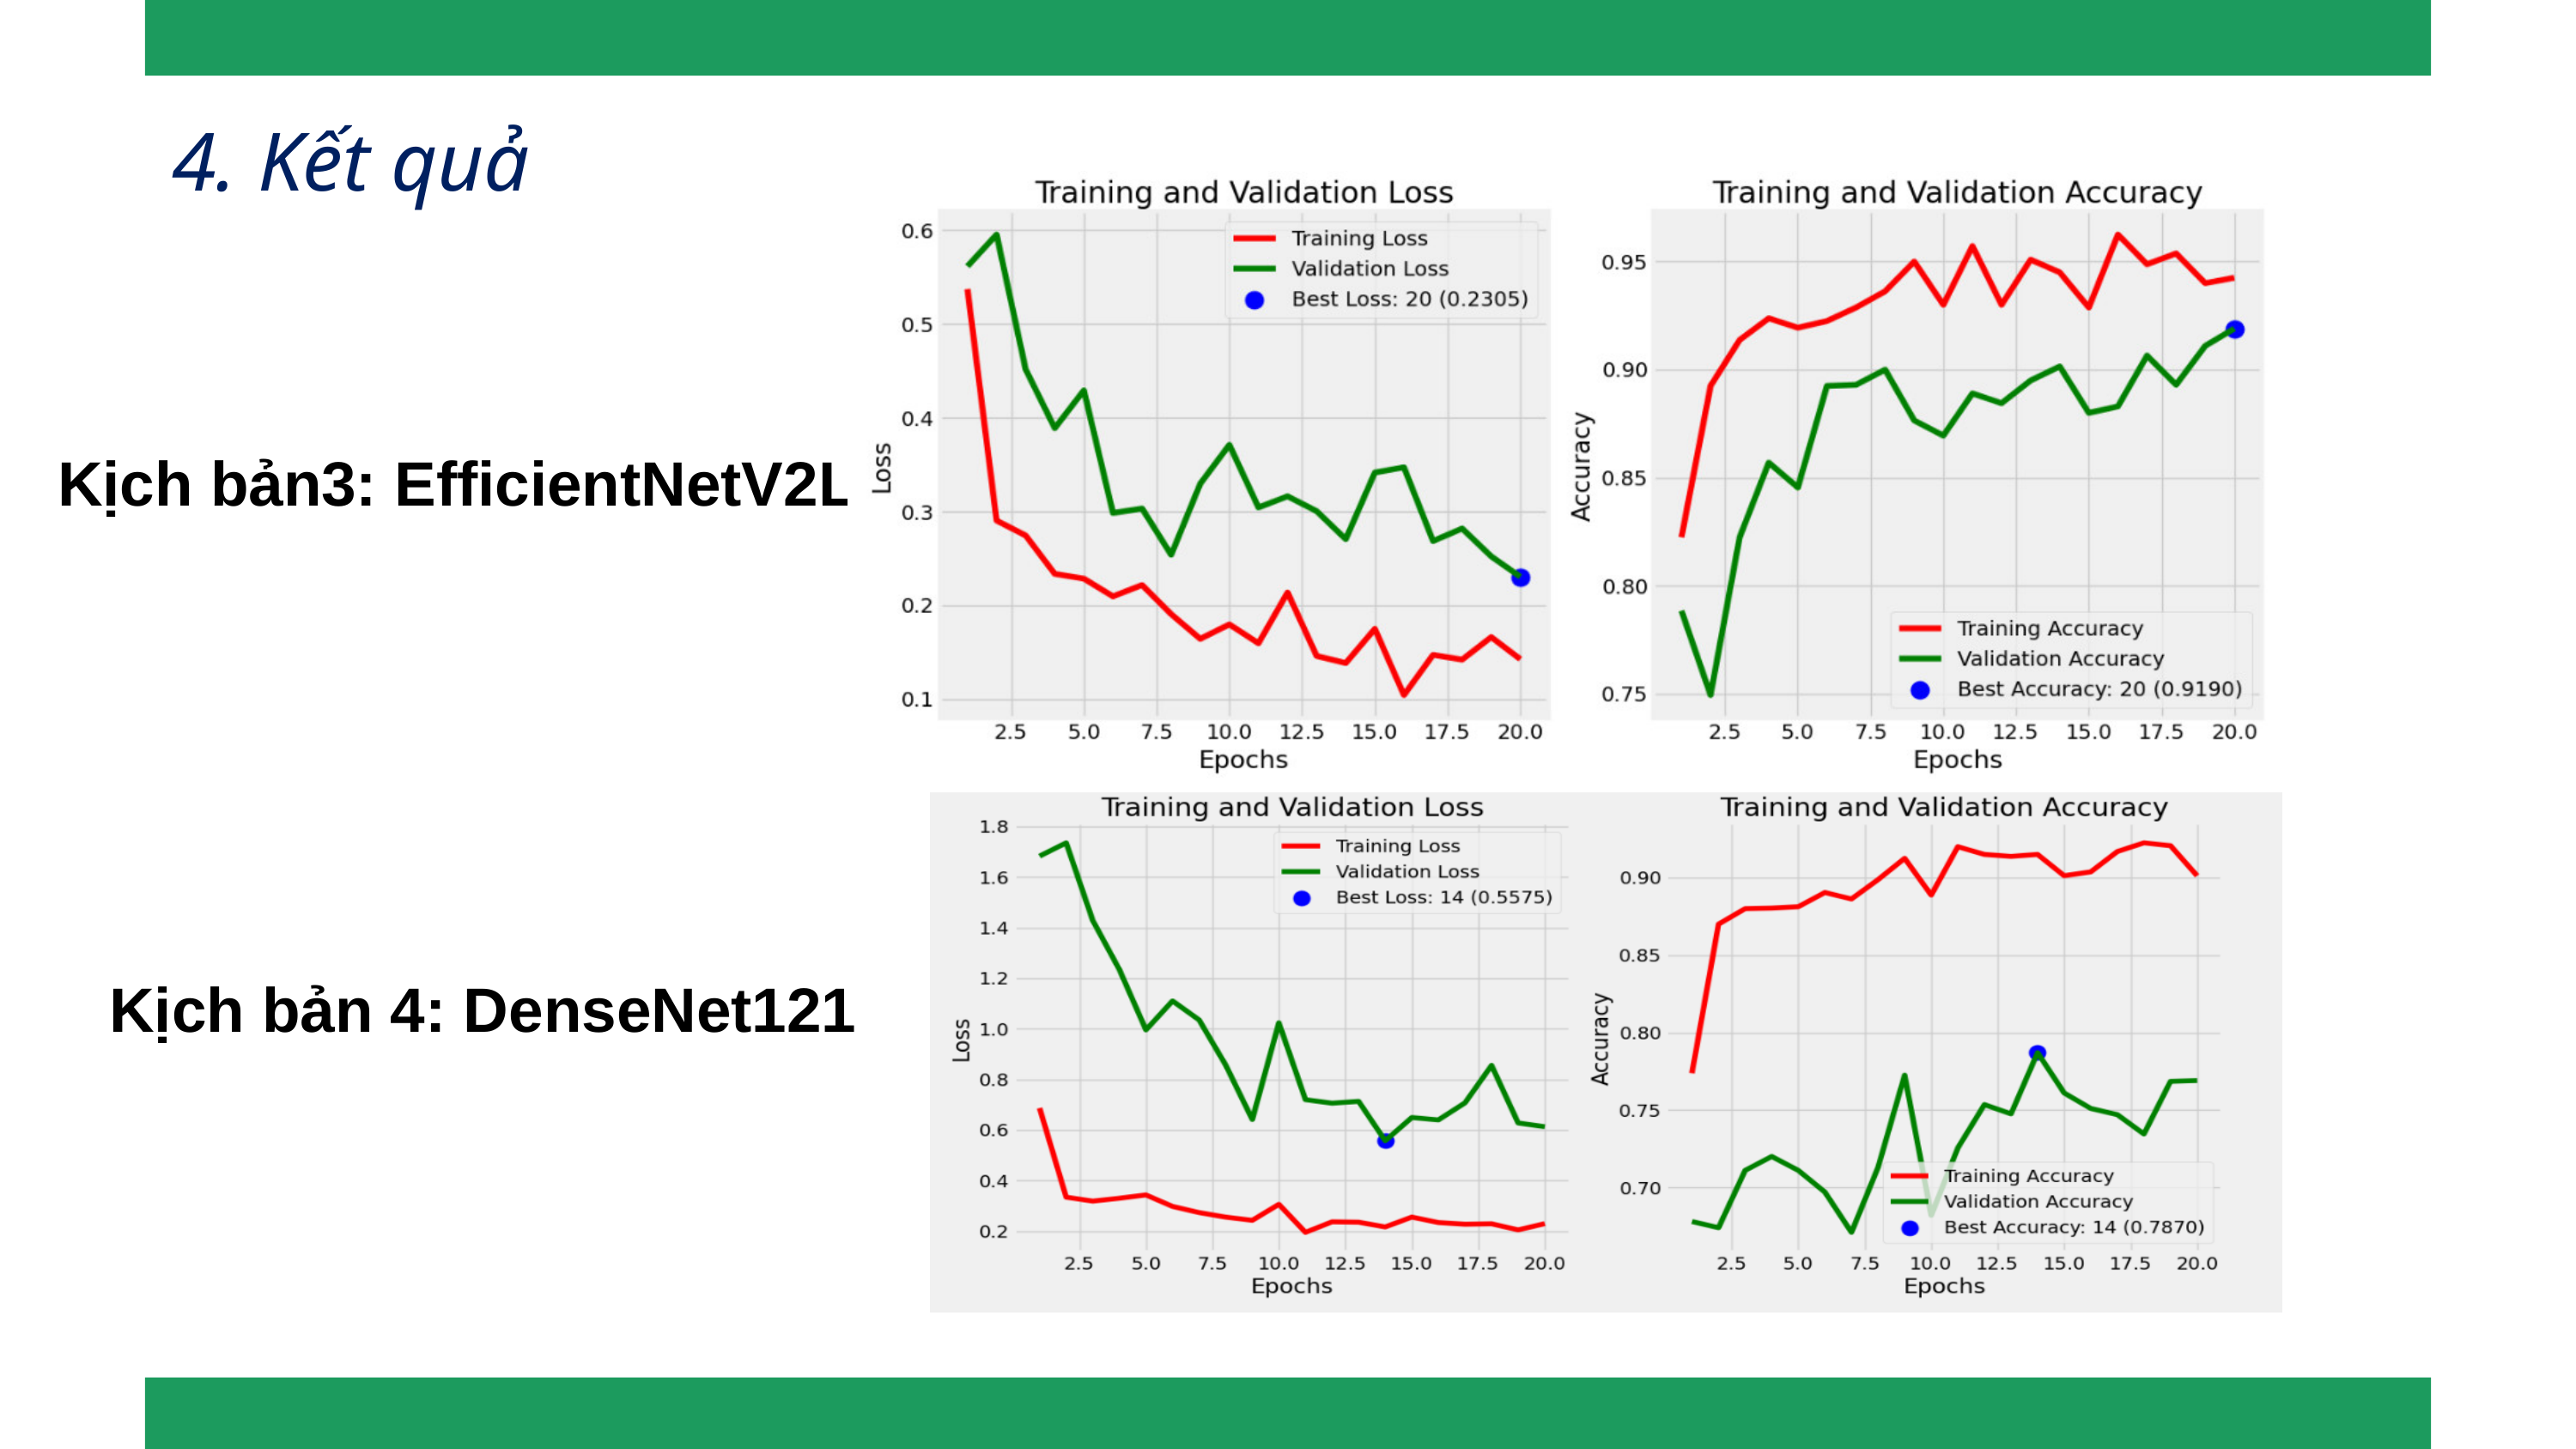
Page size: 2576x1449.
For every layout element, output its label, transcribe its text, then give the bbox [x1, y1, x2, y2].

text_box Kịch bản 4: DenseNet121 [96, 962, 880, 1051]
picture [848, 171, 2318, 1313]
text_box [144, 1377, 2432, 1449]
text_box Kịch bản3: EfficientNetV2L [45, 437, 842, 525]
text_box [144, 0, 2432, 76]
text_box 4. Kết quả [172, 101, 2576, 208]
